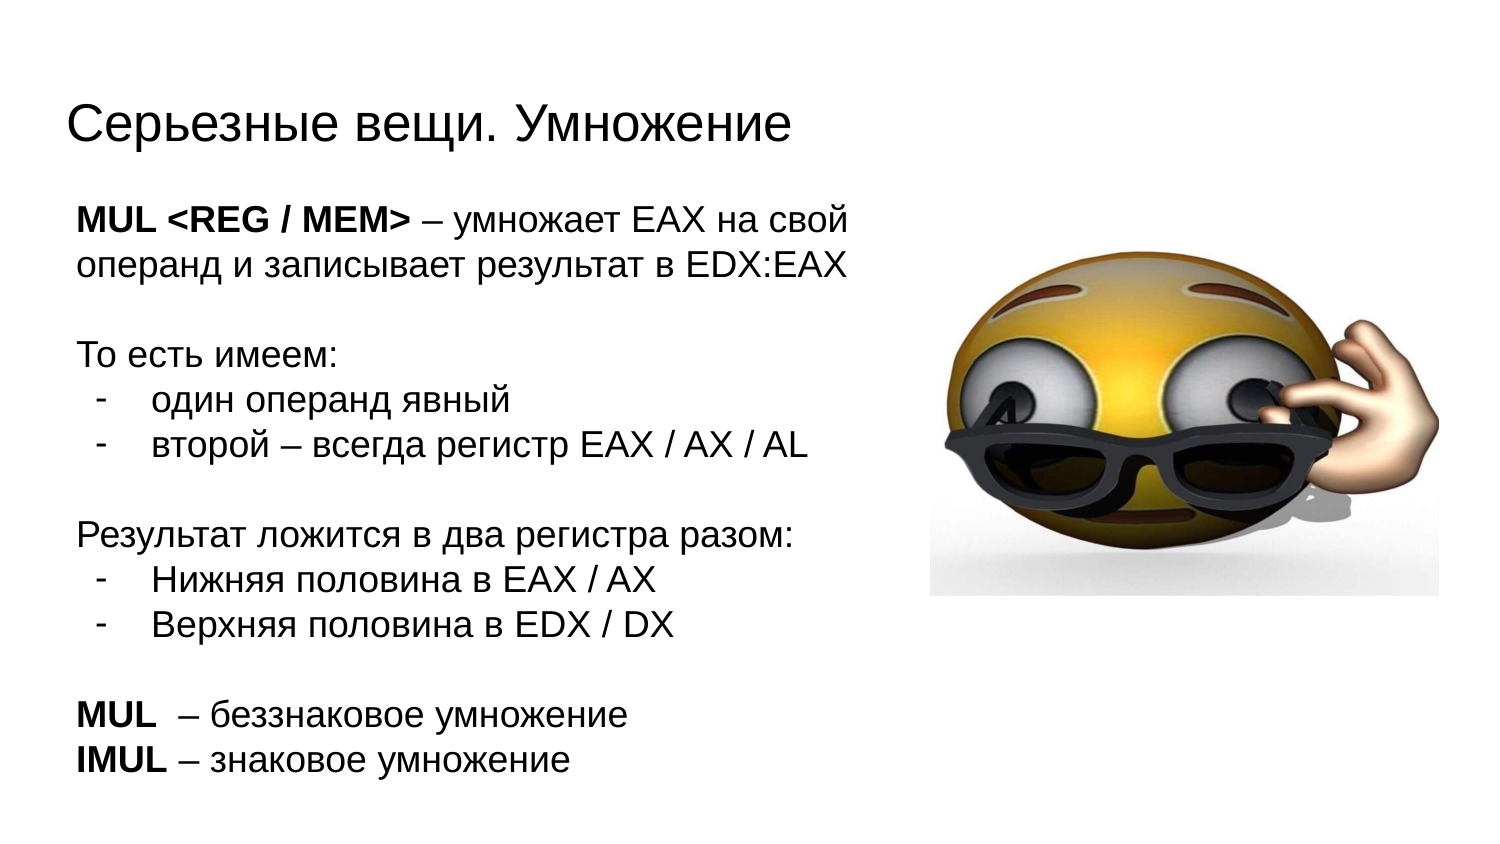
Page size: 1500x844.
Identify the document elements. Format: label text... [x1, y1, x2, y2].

picture [929, 247, 1439, 596]
text_box MUL <REG / MEM> – умножает EAX на свой операнд и записывает результат в EDX:EAX То есть имеем: один операнд явный второй – всегда регистр EAX / AX / AL Результат ложится в два регистра разом: Нижняя половина в EAX / AX Верхняя половина в EDX / DX MUL – беззнаковое умножение IMUL – знаковое умножение [61, 180, 931, 782]
title Серьезные вещи. Умножение [51, 72, 1449, 167]
